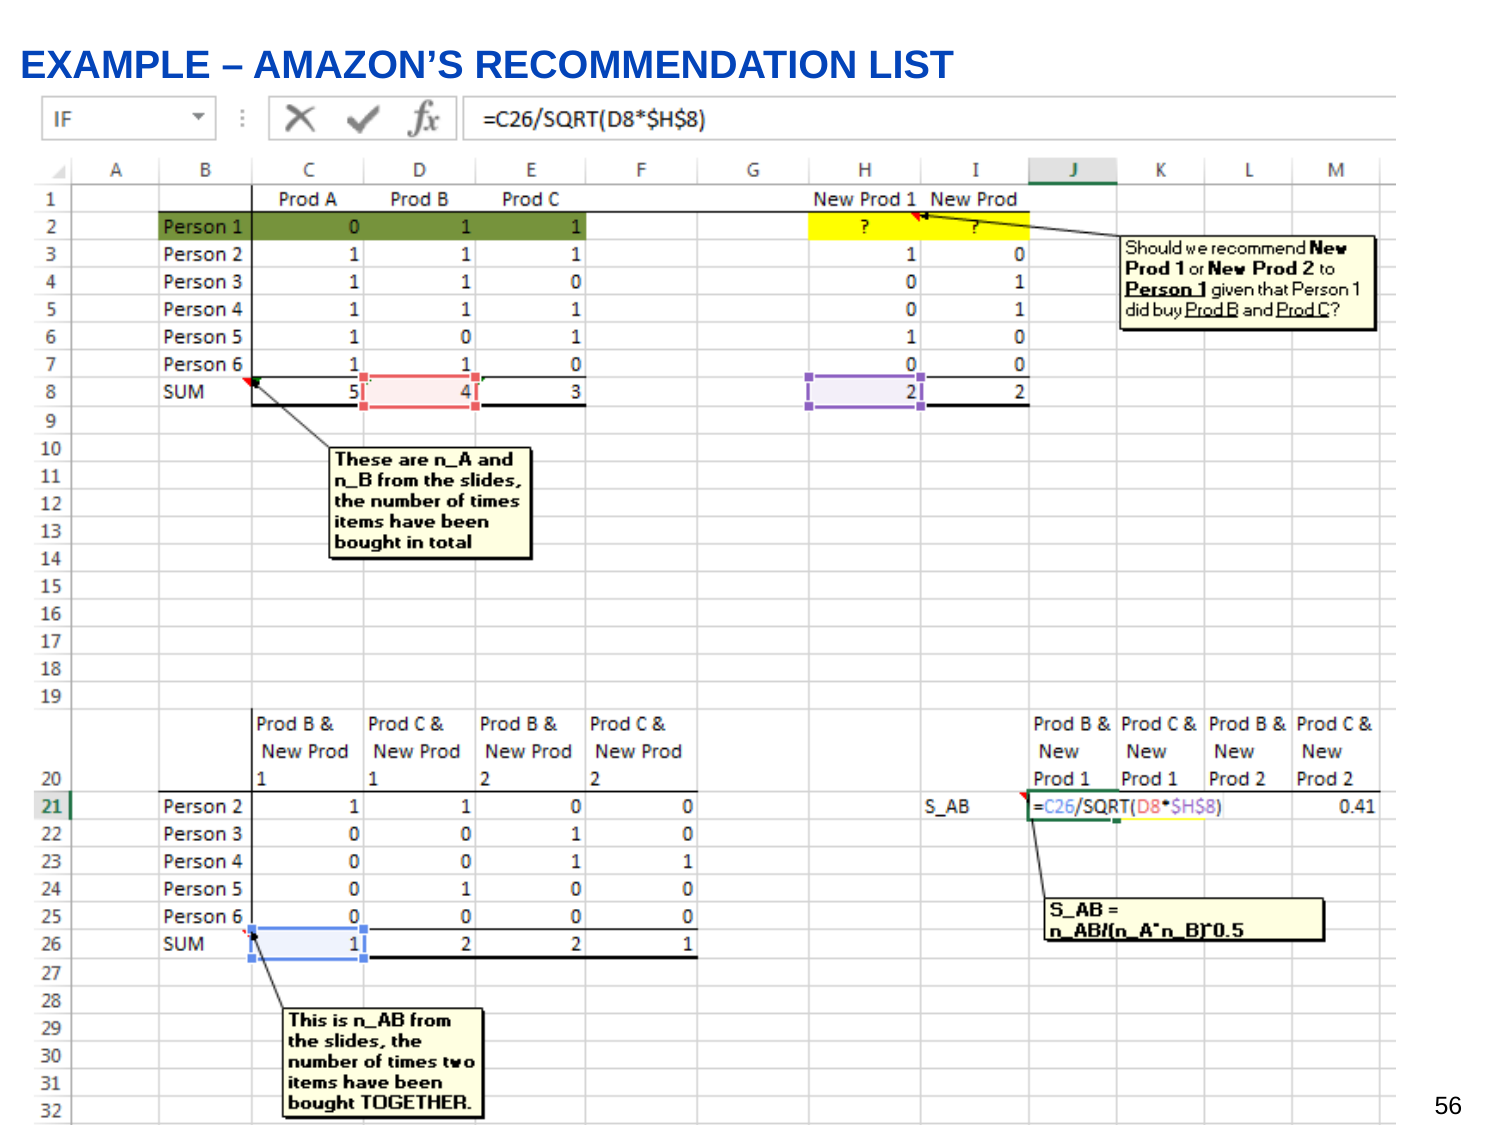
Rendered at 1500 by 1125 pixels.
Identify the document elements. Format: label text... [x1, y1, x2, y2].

picture [33, 86, 1397, 1125]
text_box EXAMPLE – AMAZON’S RECOMMENDATION LIST [20, 38, 1463, 87]
slide_number 55 [1401, 1089, 1463, 1121]
